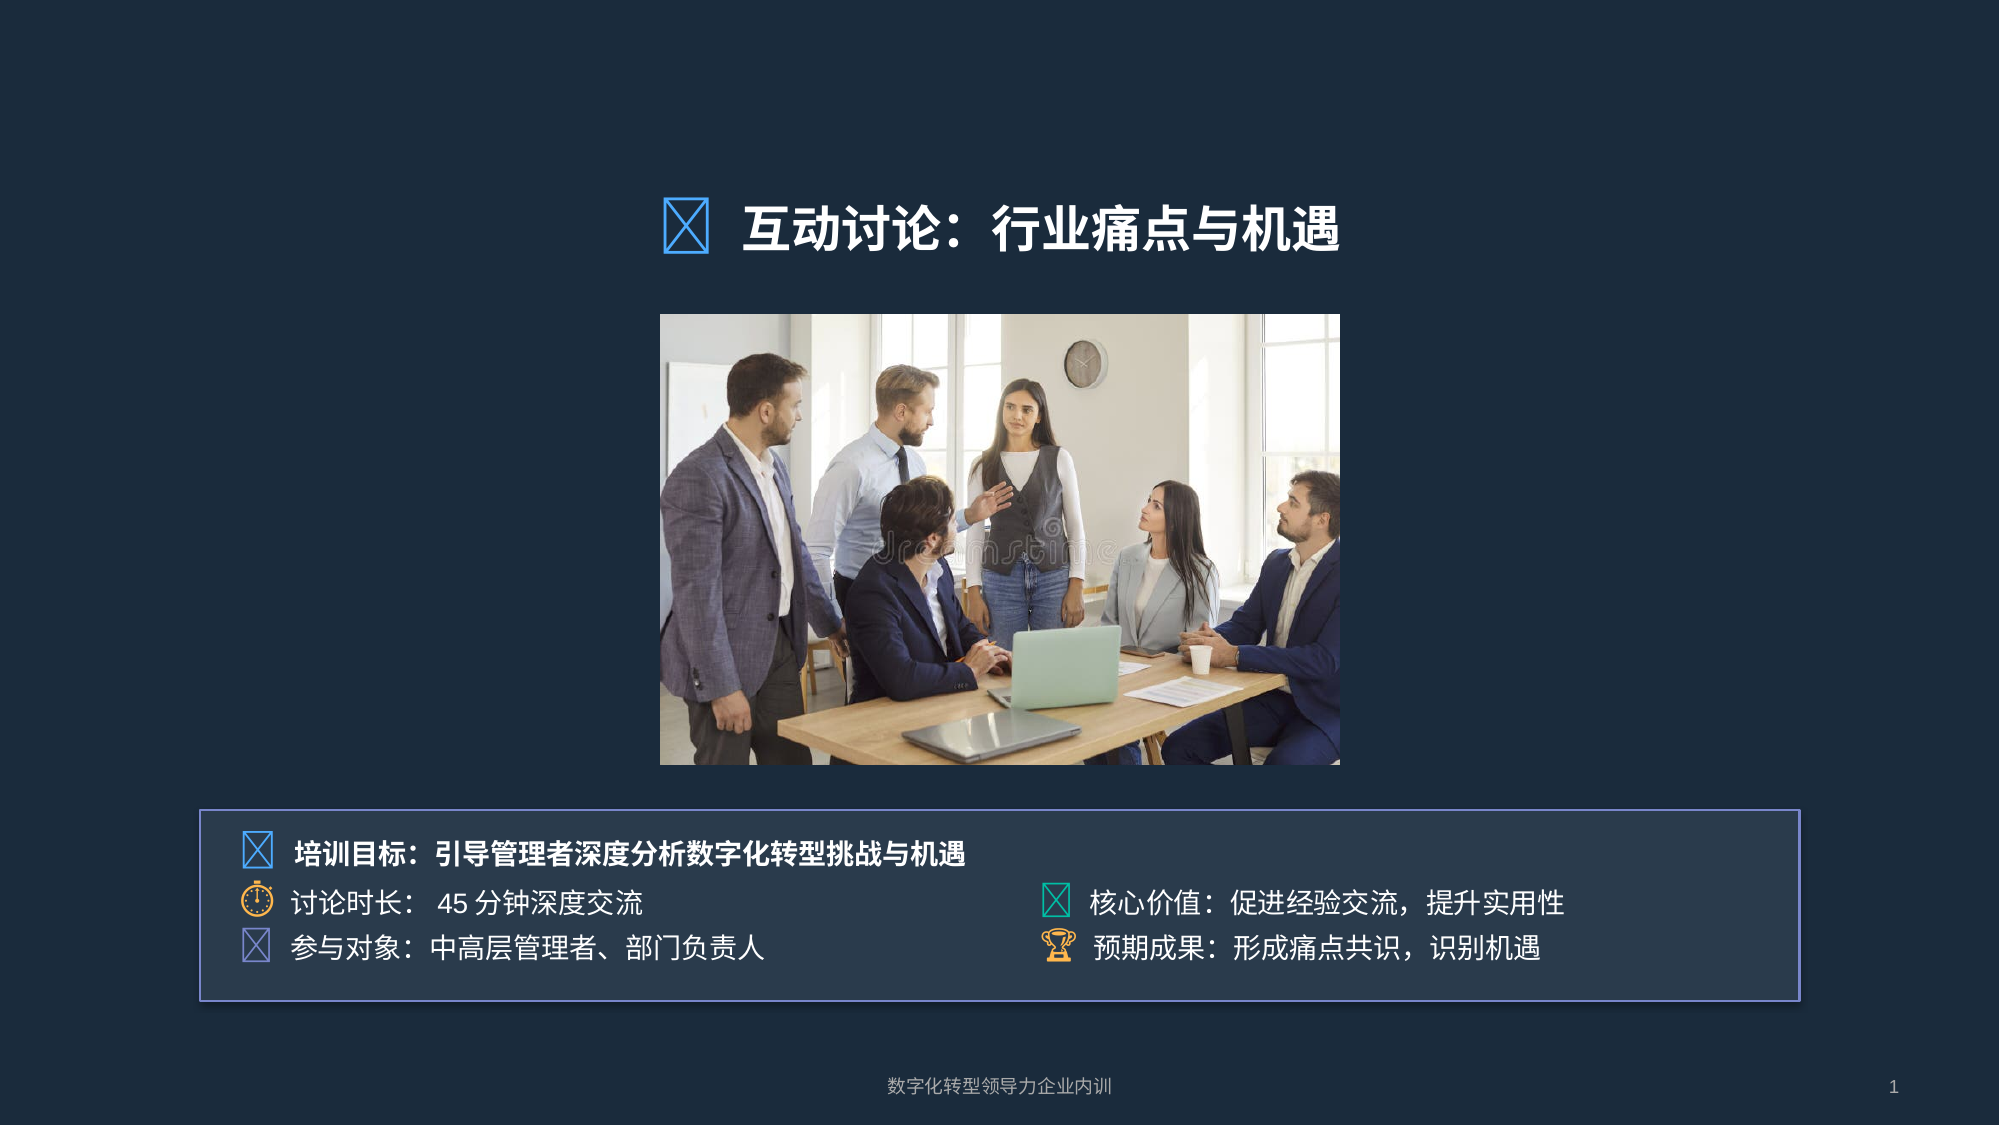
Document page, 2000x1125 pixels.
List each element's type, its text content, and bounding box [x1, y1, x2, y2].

text_box 🏆 预期成果：形成痛点共识，识别机遇 [1039, 922, 1760, 968]
text_box ✨ 核心价值：促进经验交流，提升实用性 [1039, 877, 1760, 922]
text_box 数字化转型领导力企业内训 [199, 1068, 1799, 1103]
text_box [199, 809, 1800, 1002]
text_box 💬 互动讨论：行业痛点与机遇 [199, 168, 1800, 282]
text_box 👥 参与对象：中高层管理者、部门负责人 [239, 922, 1000, 968]
text_box 🎯 培训目标：引导管理者深度分析数字化转型挑战与机遇 [239, 821, 1760, 878]
text_box 1 [1799, 1068, 1900, 1103]
text_box ⏱ 讨论时长：45分钟深度交流 [239, 877, 1000, 922]
picture [659, 314, 1340, 766]
